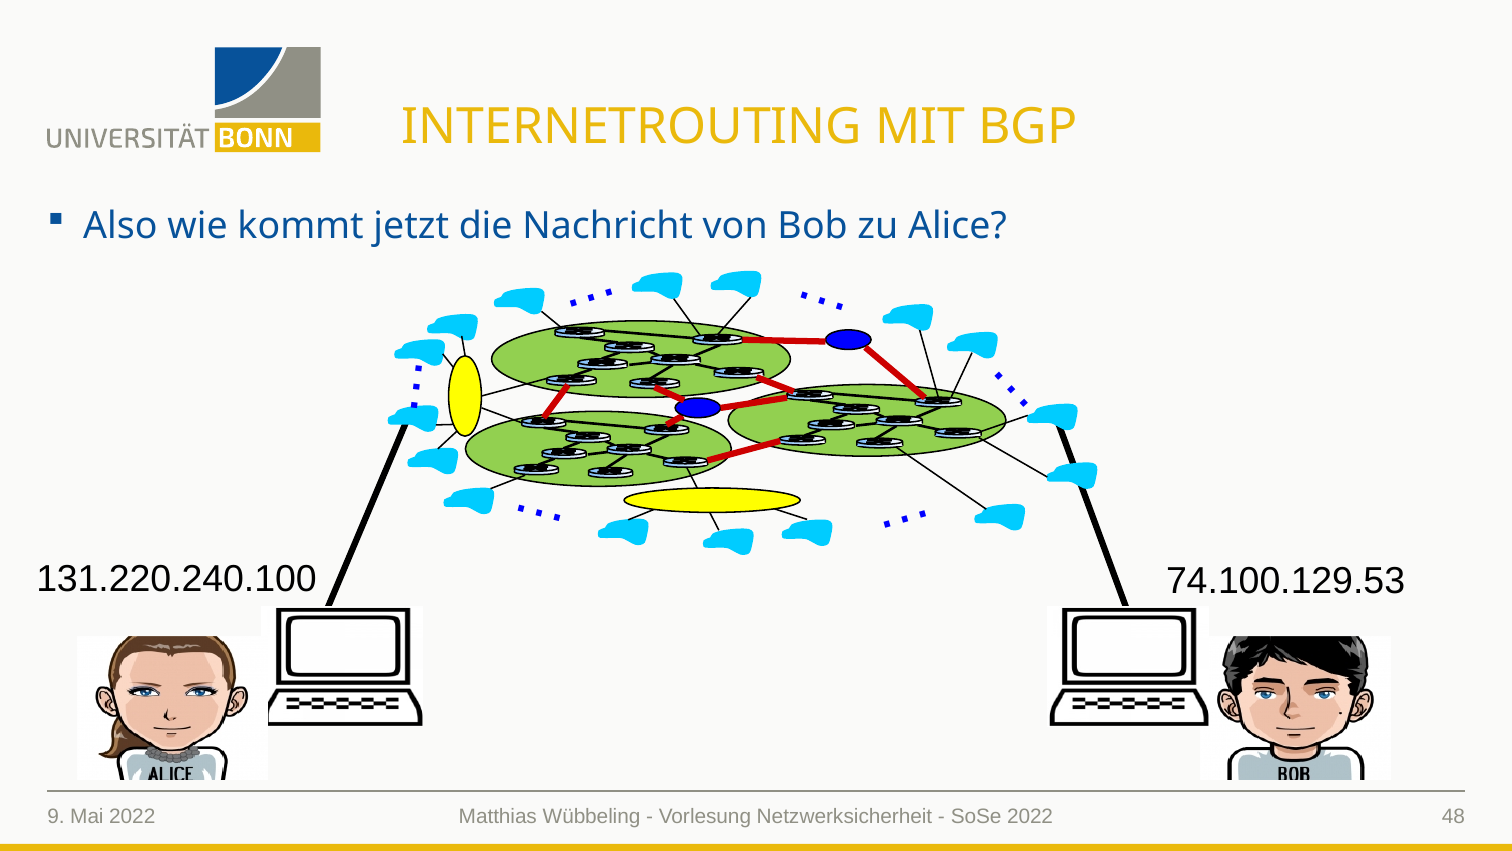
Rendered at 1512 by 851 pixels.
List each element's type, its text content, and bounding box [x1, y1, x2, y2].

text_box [1057, 421, 1138, 604]
picture [77, 606, 423, 780]
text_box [354, 235, 1098, 583]
footer Matthias Wübbeling - Vorlesung Netzwerksicherheit - SoSe 2022 [342, 791, 1170, 839]
text_box 131.220.240.100 [21, 546, 310, 607]
picture [1047, 606, 1392, 780]
text_box 74.100.129.53 [1150, 548, 1421, 609]
list Also wie kommt jetzt die Nachricht von Bob zu Alice? [47, 200, 1465, 745]
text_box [315, 420, 408, 604]
title InternetRouting mit BGP [401, 47, 1465, 154]
slide_number 9. Mai 2022 [47, 791, 189, 839]
slide_number 48 [1370, 791, 1465, 839]
